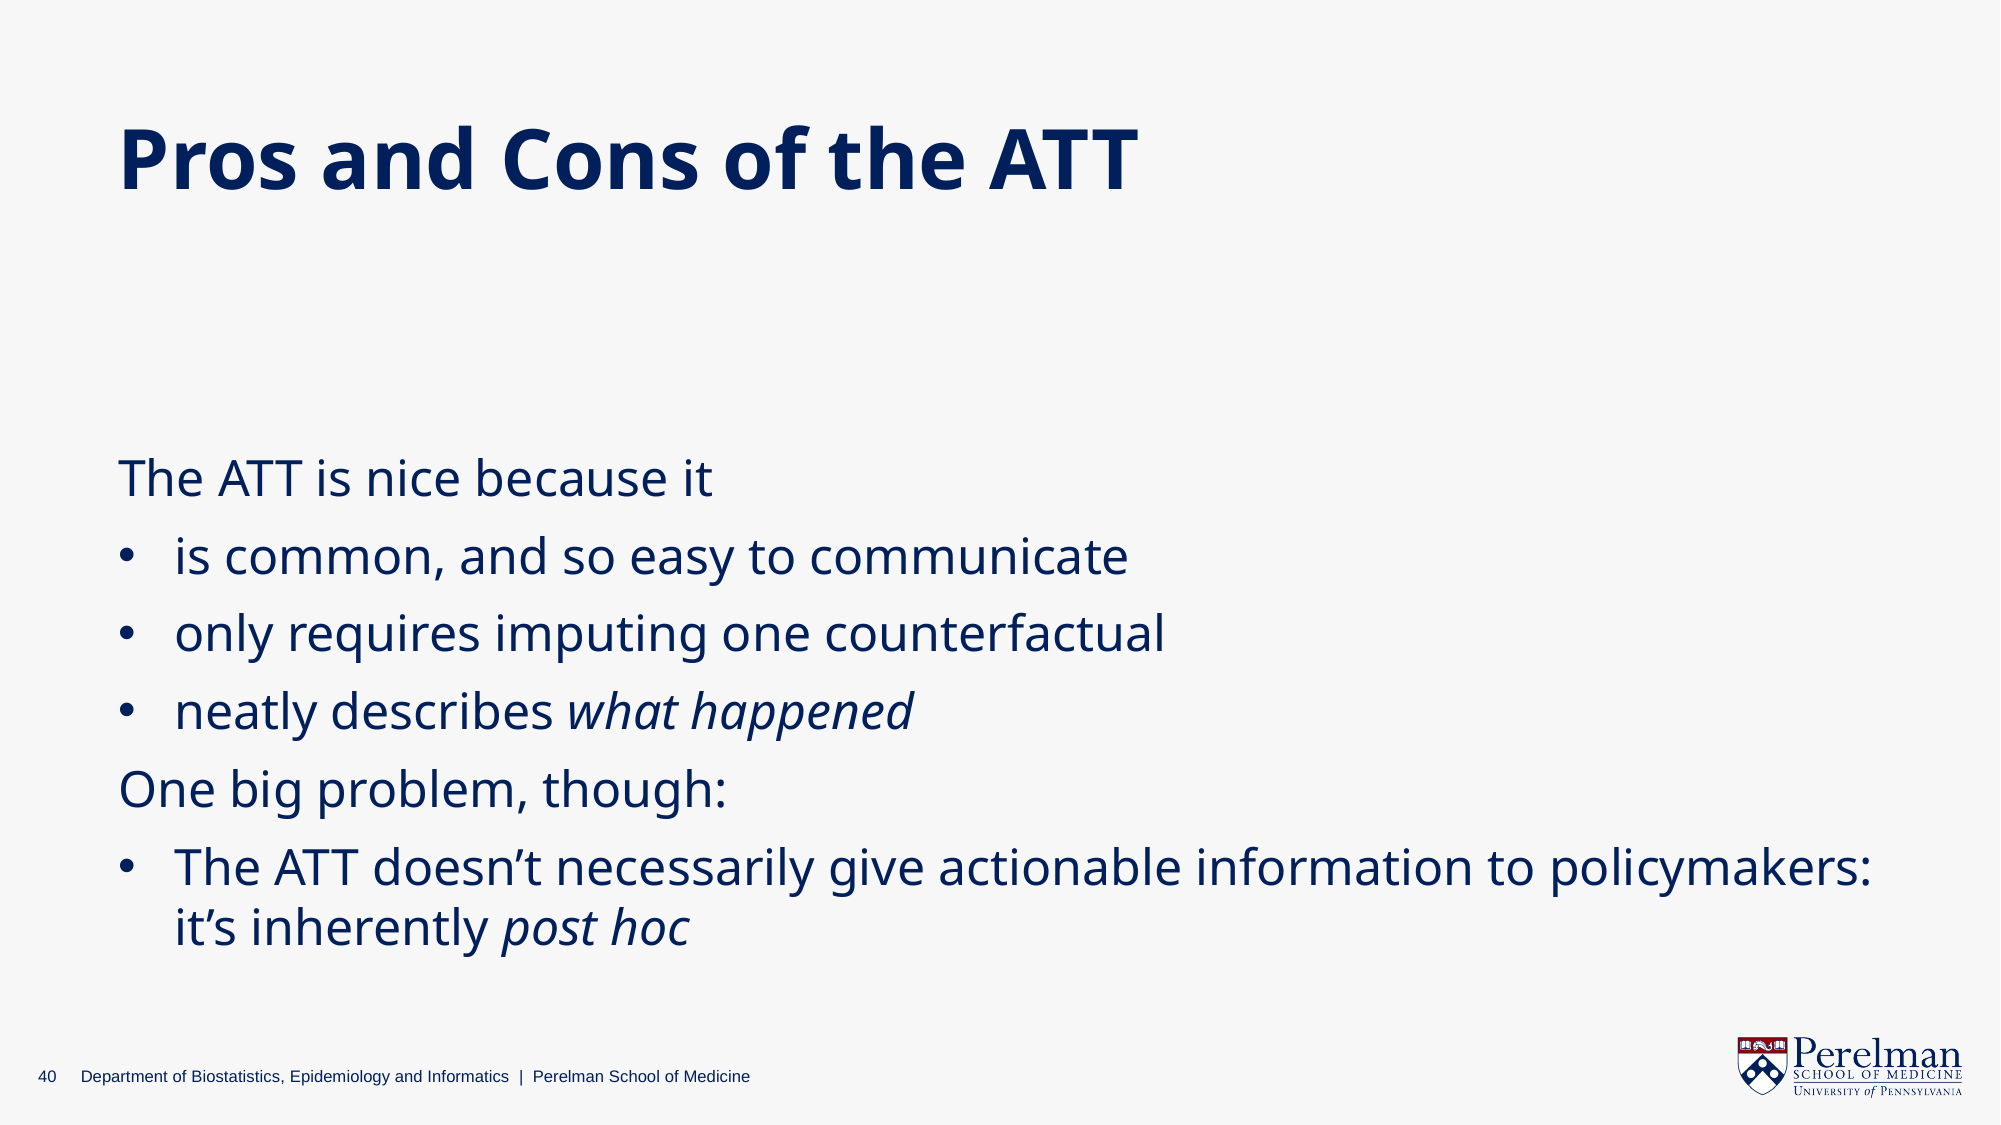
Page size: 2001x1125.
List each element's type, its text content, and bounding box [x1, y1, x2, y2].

slide_number 40 [38, 1056, 81, 1087]
title Pros and Cons of the ATT [117, 118, 1882, 267]
picture [1454, 1007, 2001, 1125]
